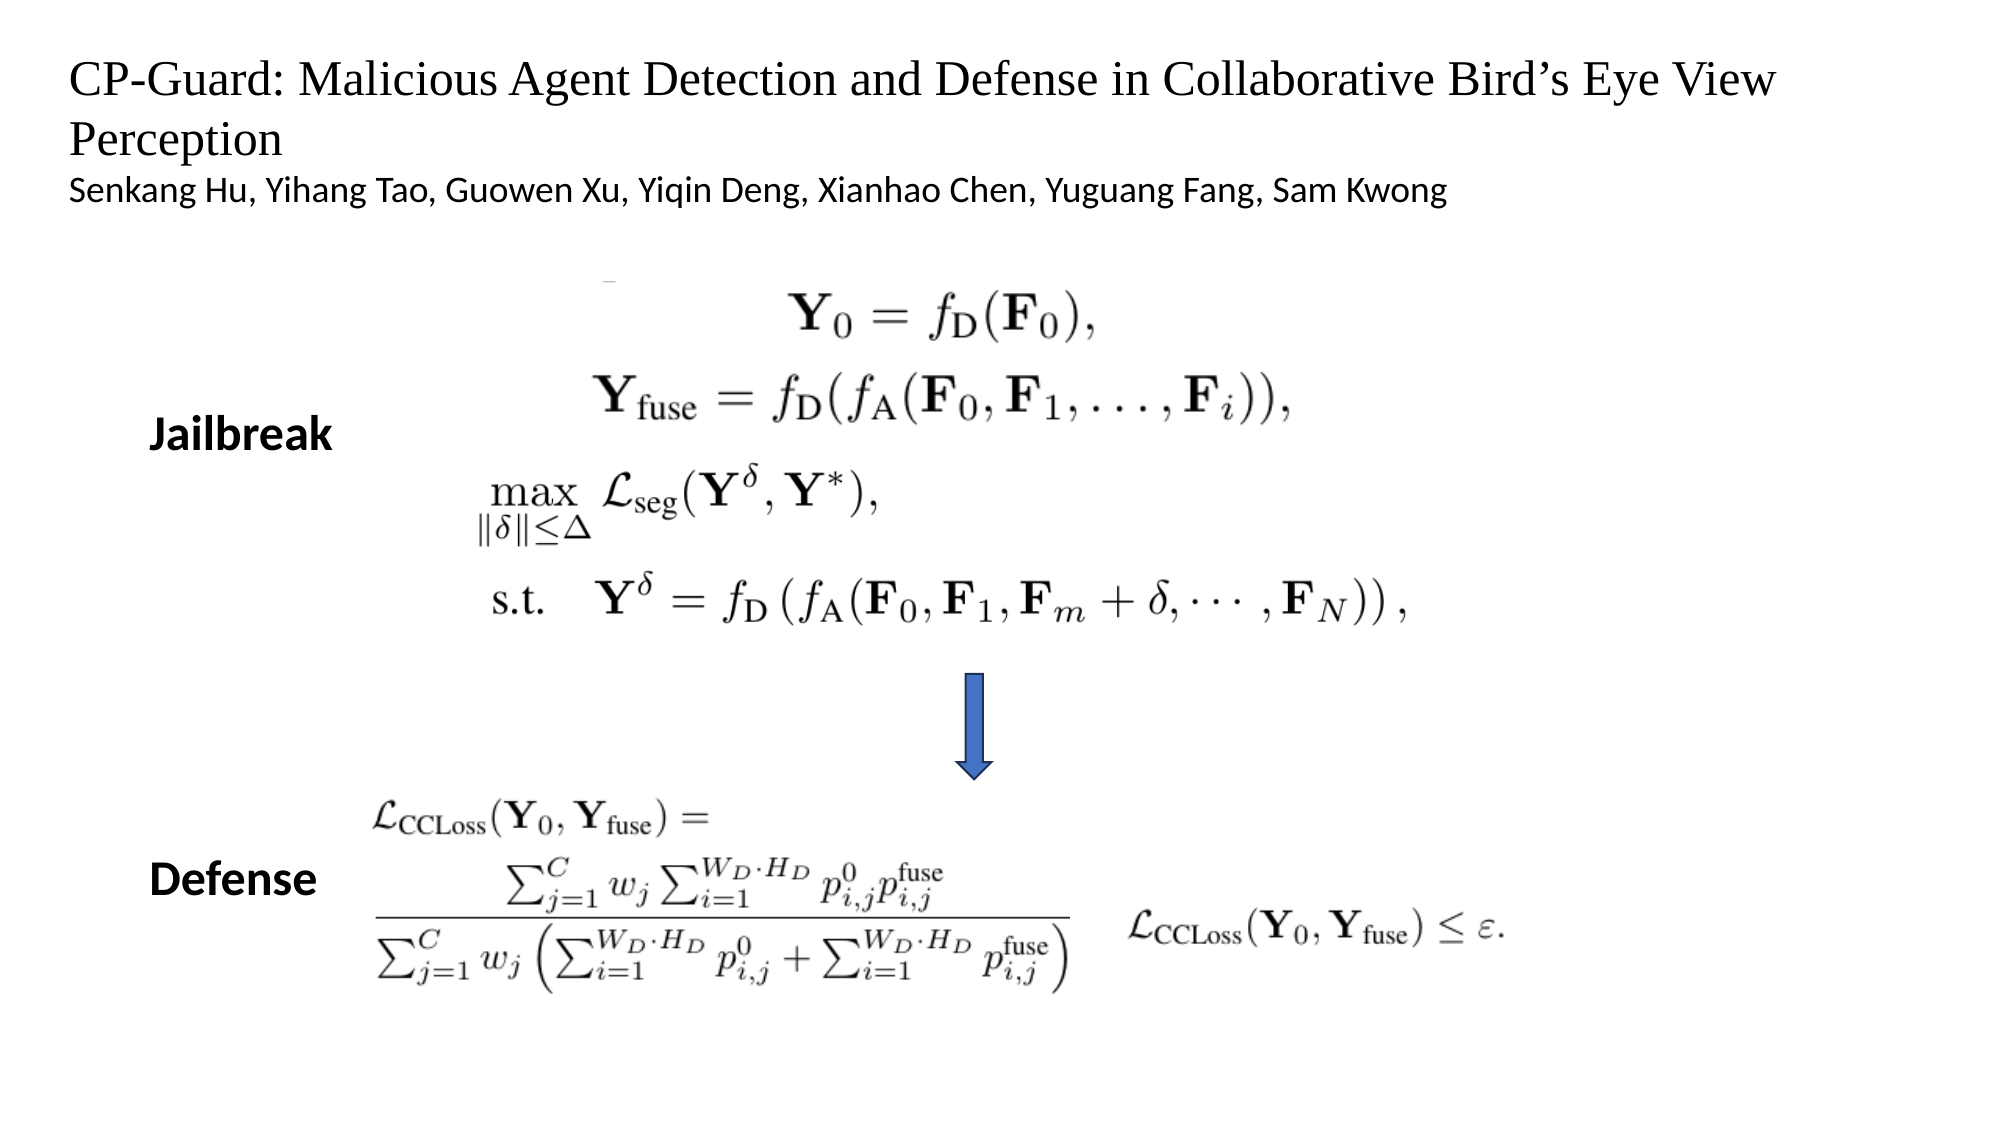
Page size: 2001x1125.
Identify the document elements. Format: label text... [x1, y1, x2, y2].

text_box Defense [134, 838, 290, 914]
picture [401, 461, 1446, 650]
picture [420, 281, 1494, 437]
text_box CP-Guard: Malicious Agent Detection and Defense in Collaborative Bird’s Eye View Perception Senkang Hu, Yihang Tao, Guowen Xu, Yiqin Deng, Xianhao Chen, Yuguang Fang, Sam Kwong [54, 37, 2000, 218]
text_box [954, 672, 994, 767]
text_box Jailbreak [134, 393, 367, 469]
picture [290, 767, 1554, 1019]
